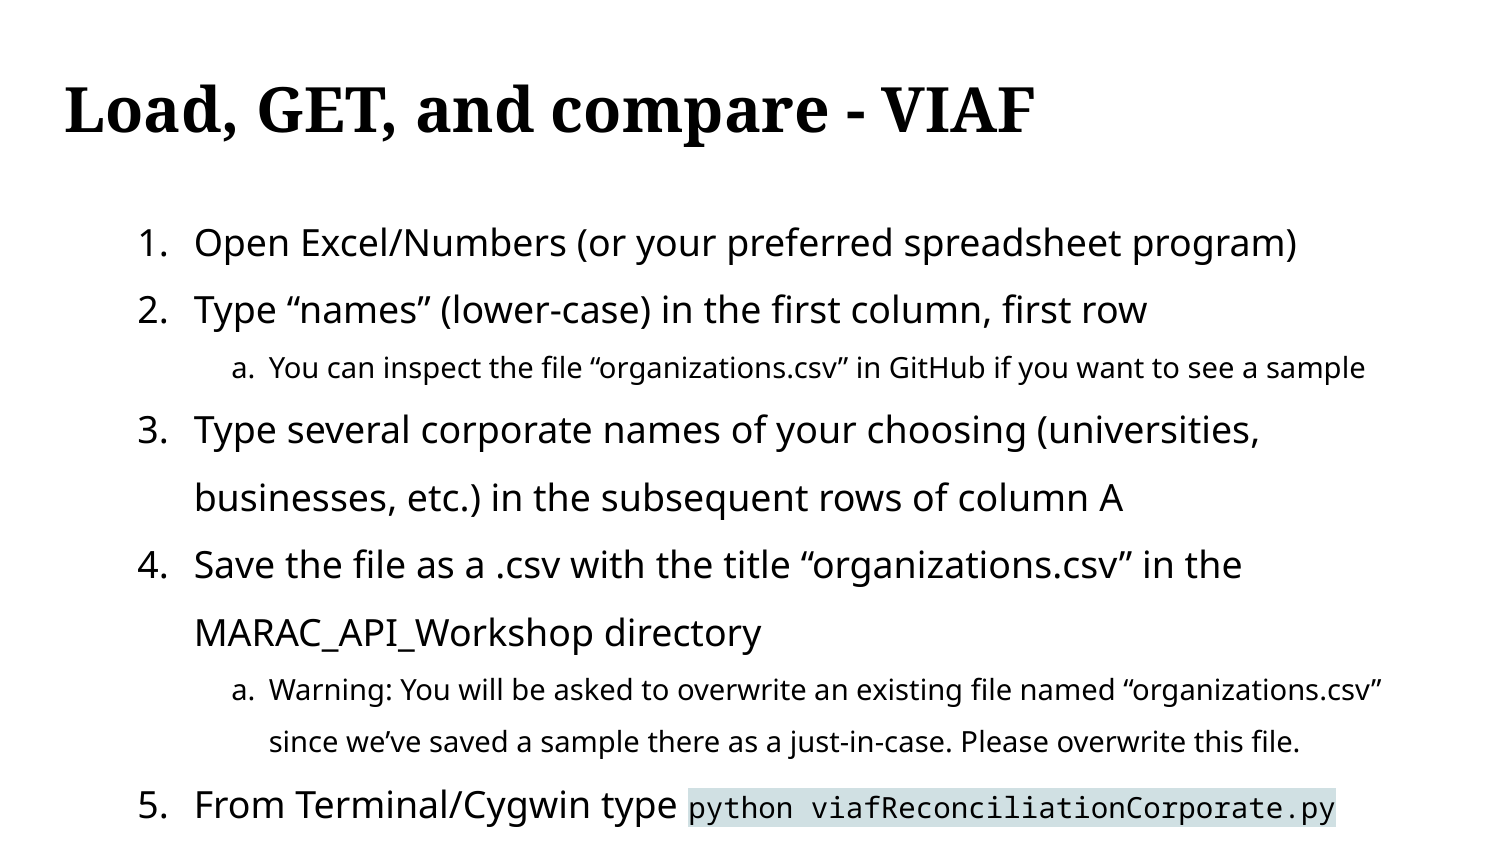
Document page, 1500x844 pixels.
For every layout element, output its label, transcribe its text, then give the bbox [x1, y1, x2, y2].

text_box Open Excel/Numbers (or your preferred spreadsheet program) Type “names” (lower-case) in the first column, first row You can inspect the file “organizations.csv” in GitHub if you want to see a sample Type several corporate names of your choosing (universities, businesses, etc.) in the subsequent rows of column A Save the file as a .csv with the title “organizations.csv” in the MARAC_API_Workshop directory Warning: You will be asked to overwrite an existing file named “organizations.csv” since we’ve saved a sample there as a just-in-case. Please overwrite this file. From Terminal/Cygwin type python viafReconciliationCorporate.py [103, 181, 1416, 768]
title Load, GET, and compare - VIAF [49, 55, 1448, 160]
